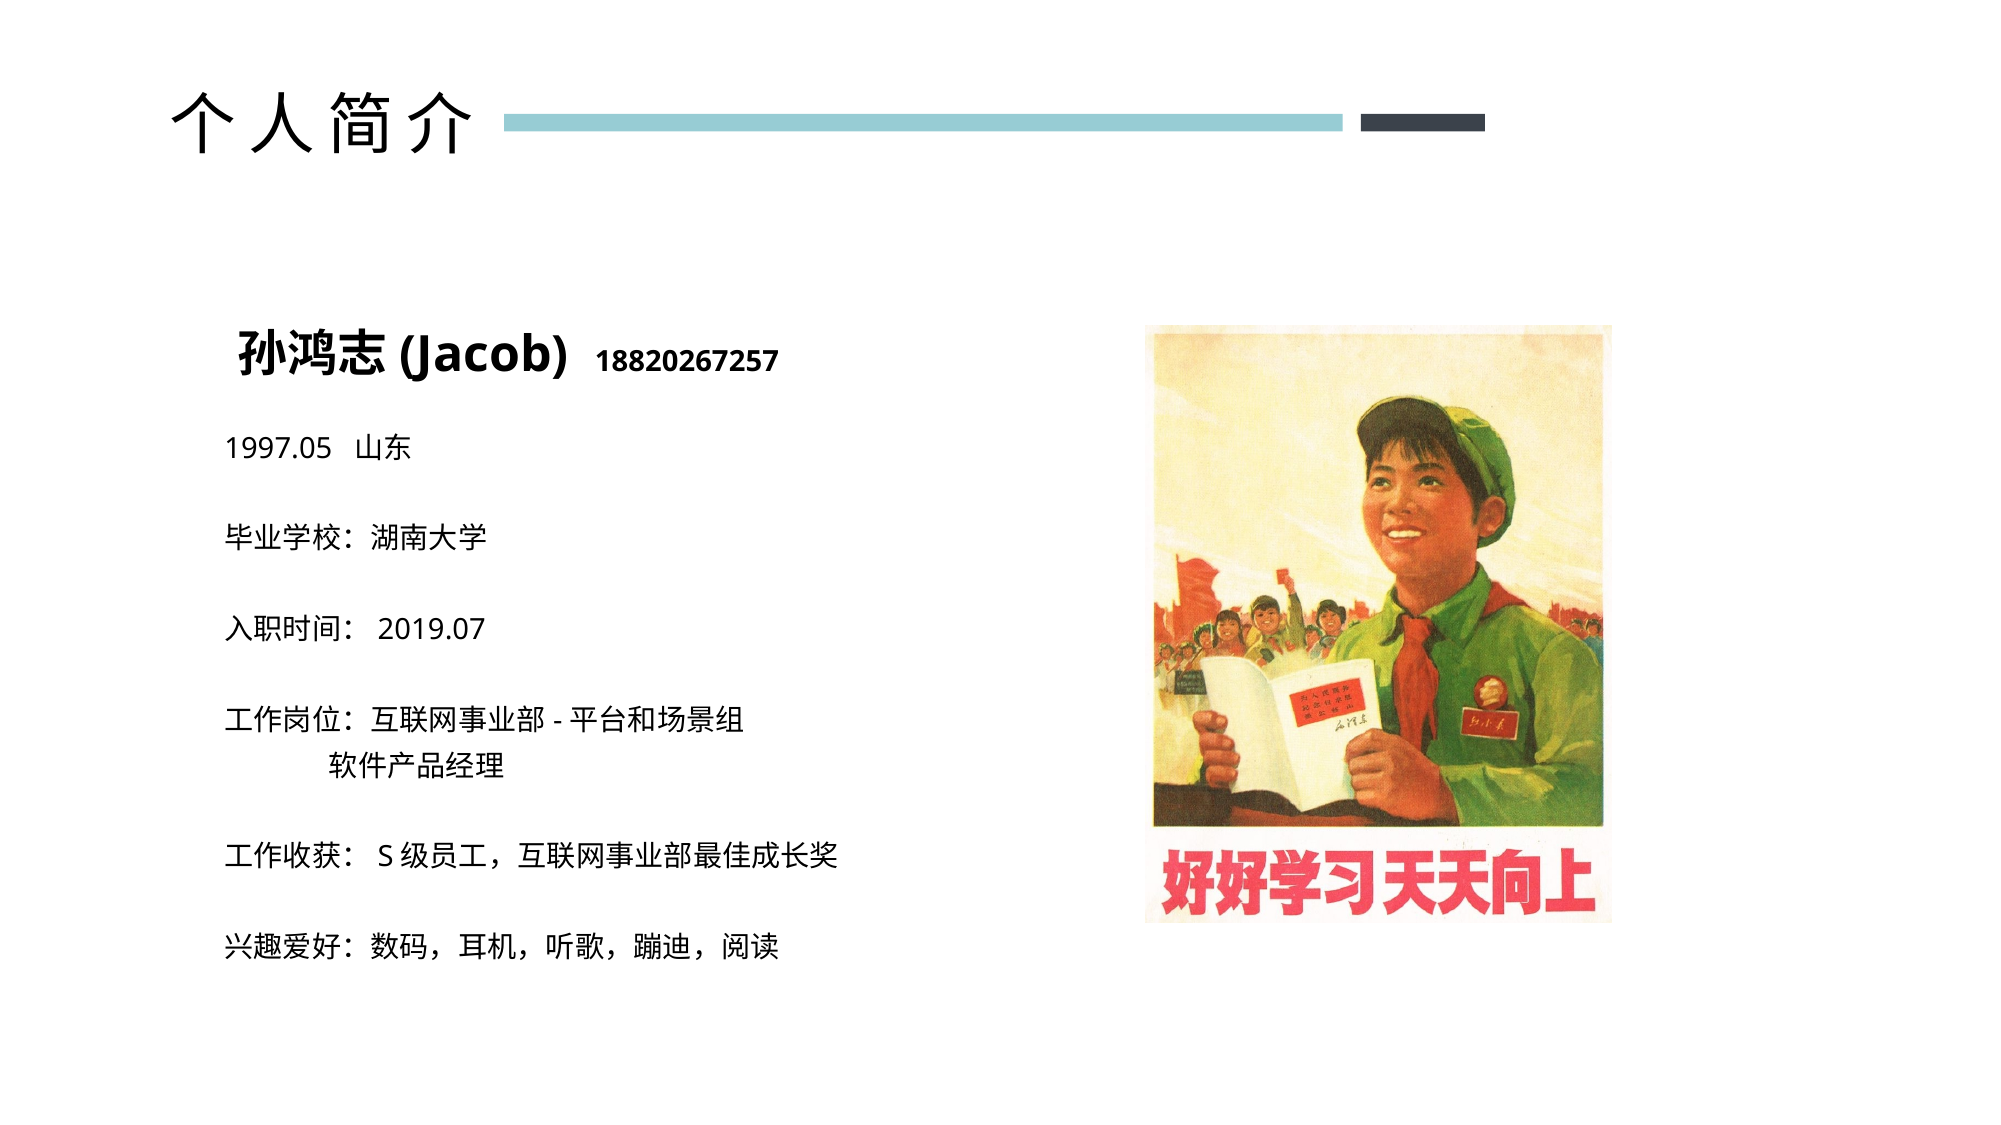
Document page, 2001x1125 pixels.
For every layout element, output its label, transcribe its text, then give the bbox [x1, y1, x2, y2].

text_box [1360, 113, 1486, 132]
text_box 个人简介 [154, 74, 489, 170]
picture [1145, 325, 1612, 923]
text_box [209, 313, 1146, 977]
text_box [503, 113, 1344, 132]
